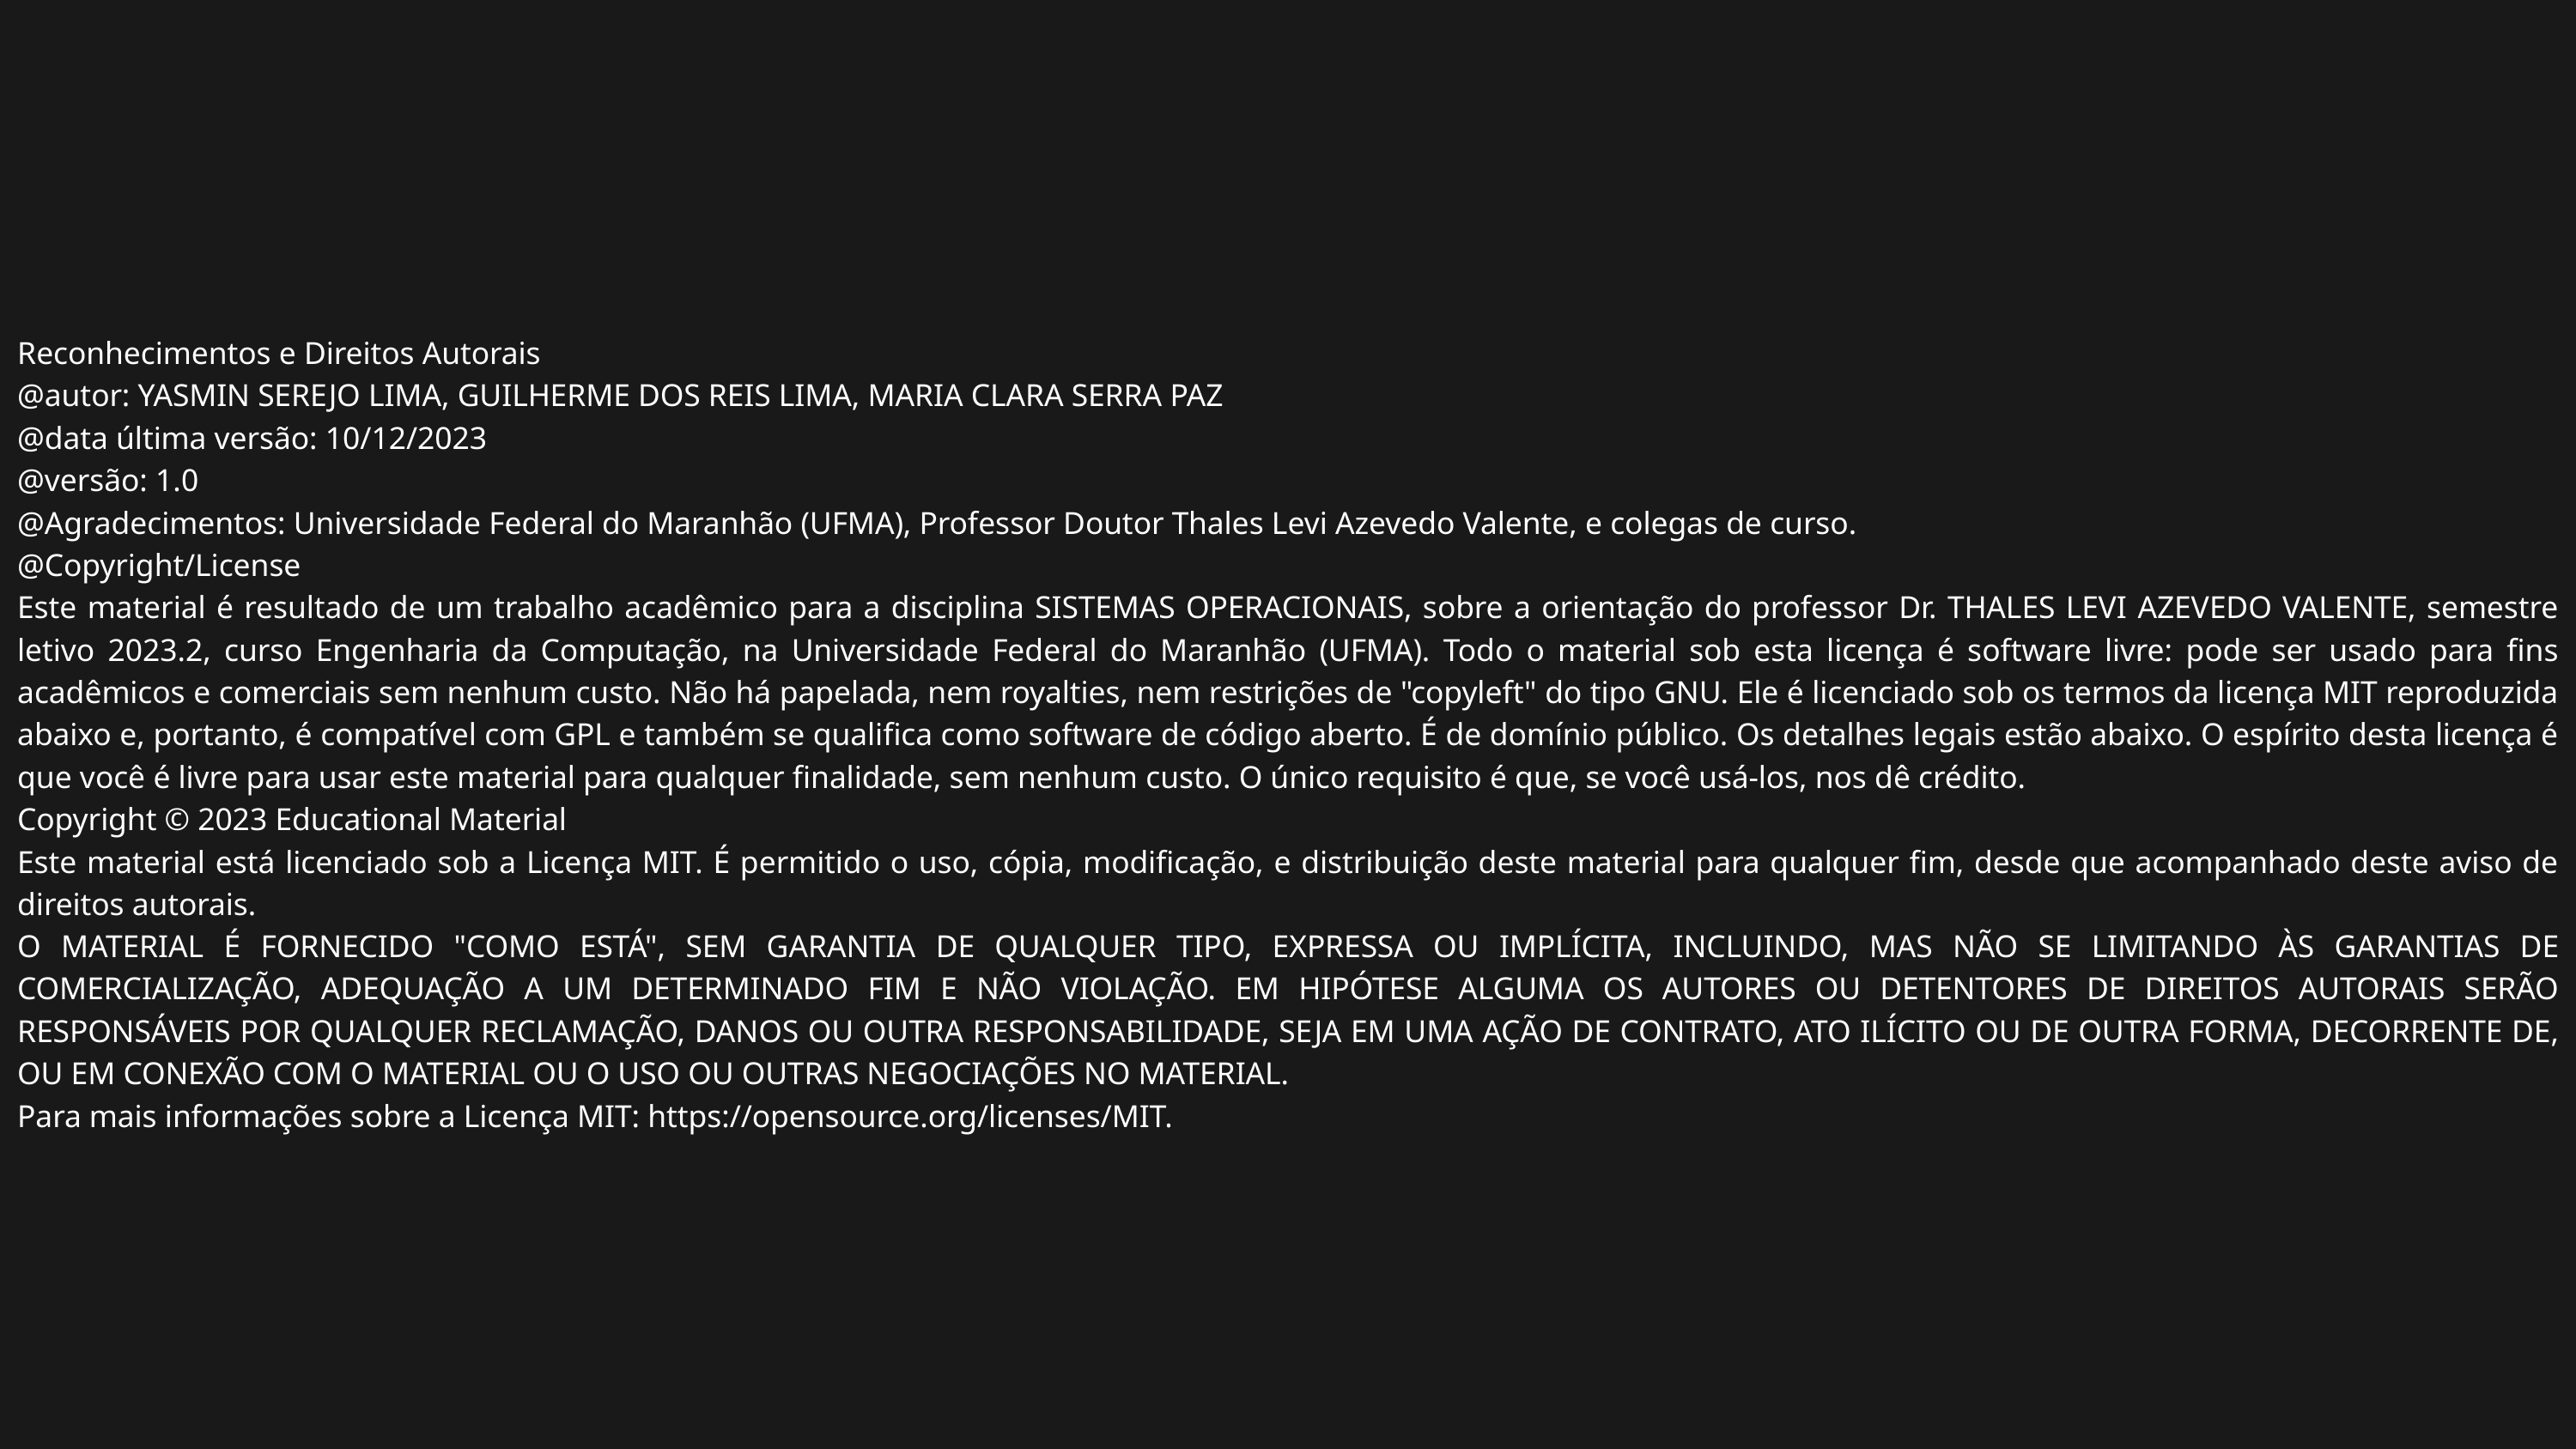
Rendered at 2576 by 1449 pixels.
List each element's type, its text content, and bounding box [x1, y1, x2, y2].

text_box Reconhecimentos e Direitos Autorais @autor: YASMIN SEREJO LIMA, GUILHERME DOS REIS LIMA, MARIA CLARA SERRA PAZ @data última versão: 10/12/2023 @versão: 1.0 @Agradecimentos: Universidade Federal do Maranhão (UFMA), Professor Doutor Thales Levi Azevedo Valente, e colegas de curso. @Copyright/License Este material é resultado de um trabalho acadêmico para a disciplina SISTEMAS OPERACIONAIS, sobre a orientação do professor Dr. THALES LEVI AZEVEDO VALENTE, semestre letivo 2023.2, curso Engenharia da Computação, na Universidade Federal do Maranhão (UFMA). Todo o material sob esta licença é software livre: pode ser usado para fins acadêmicos e comerciais sem nenhum custo. Não há papelada, nem royalties, nem restrições de "copyleft" do tipo GNU. Ele é licenciado sob os termos da licença MIT reproduzida abaixo e, portanto, é compatível com GPL e também se qualifica como software de código aberto. É de domínio público. Os detalhes legais estão abaixo. O espírito desta licença é que você é livre para usar este material para qualquer finalidade, sem nenhum custo. O único requisito é que, se você usá-los, nos dê crédito. Copyright © 2023 Educational Material Este material está licenciado sob a Licença MIT. É permitido o uso, cópia, modificação, e distribuição deste material para qualquer fim, desde que acompanhado deste aviso de direitos autorais. O MATERIAL É FORNECIDO "COMO ESTÁ", SEM GARANTIA DE QUALQUER TIPO, EXPRESSA OU IMPLÍCITA, INCLUINDO, MAS NÃO SE LIMITANDO ÀS GARANTIAS DE COMERCIALIZAÇÃO, ADEQUAÇÃO A UM DETERMINADO FIM E NÃO VIOLAÇÃO. EM HIPÓTESE ALGUMA OS AUTORES OU DETENTORES DE DIREITOS AUTORAIS SERÃO RESPONSÁVEIS POR QUALQUER RECLAMAÇÃO, DANOS OU OUTRA RESPONSABILIDADE, SEJA EM UMA AÇÃO DE CONTRATO, ATO ILÍCITO OU DE OUTRA FORMA, DECORRENTE DE, OU EM CONEXÃO COM O MATERIAL OU O USO OU OUTRAS NEGOCIAÇÕES NO MATERIAL. Para mais informações sobre a Licença MIT: https://opensource.org/licenses/MIT. [17, 328, 2559, 1134]
